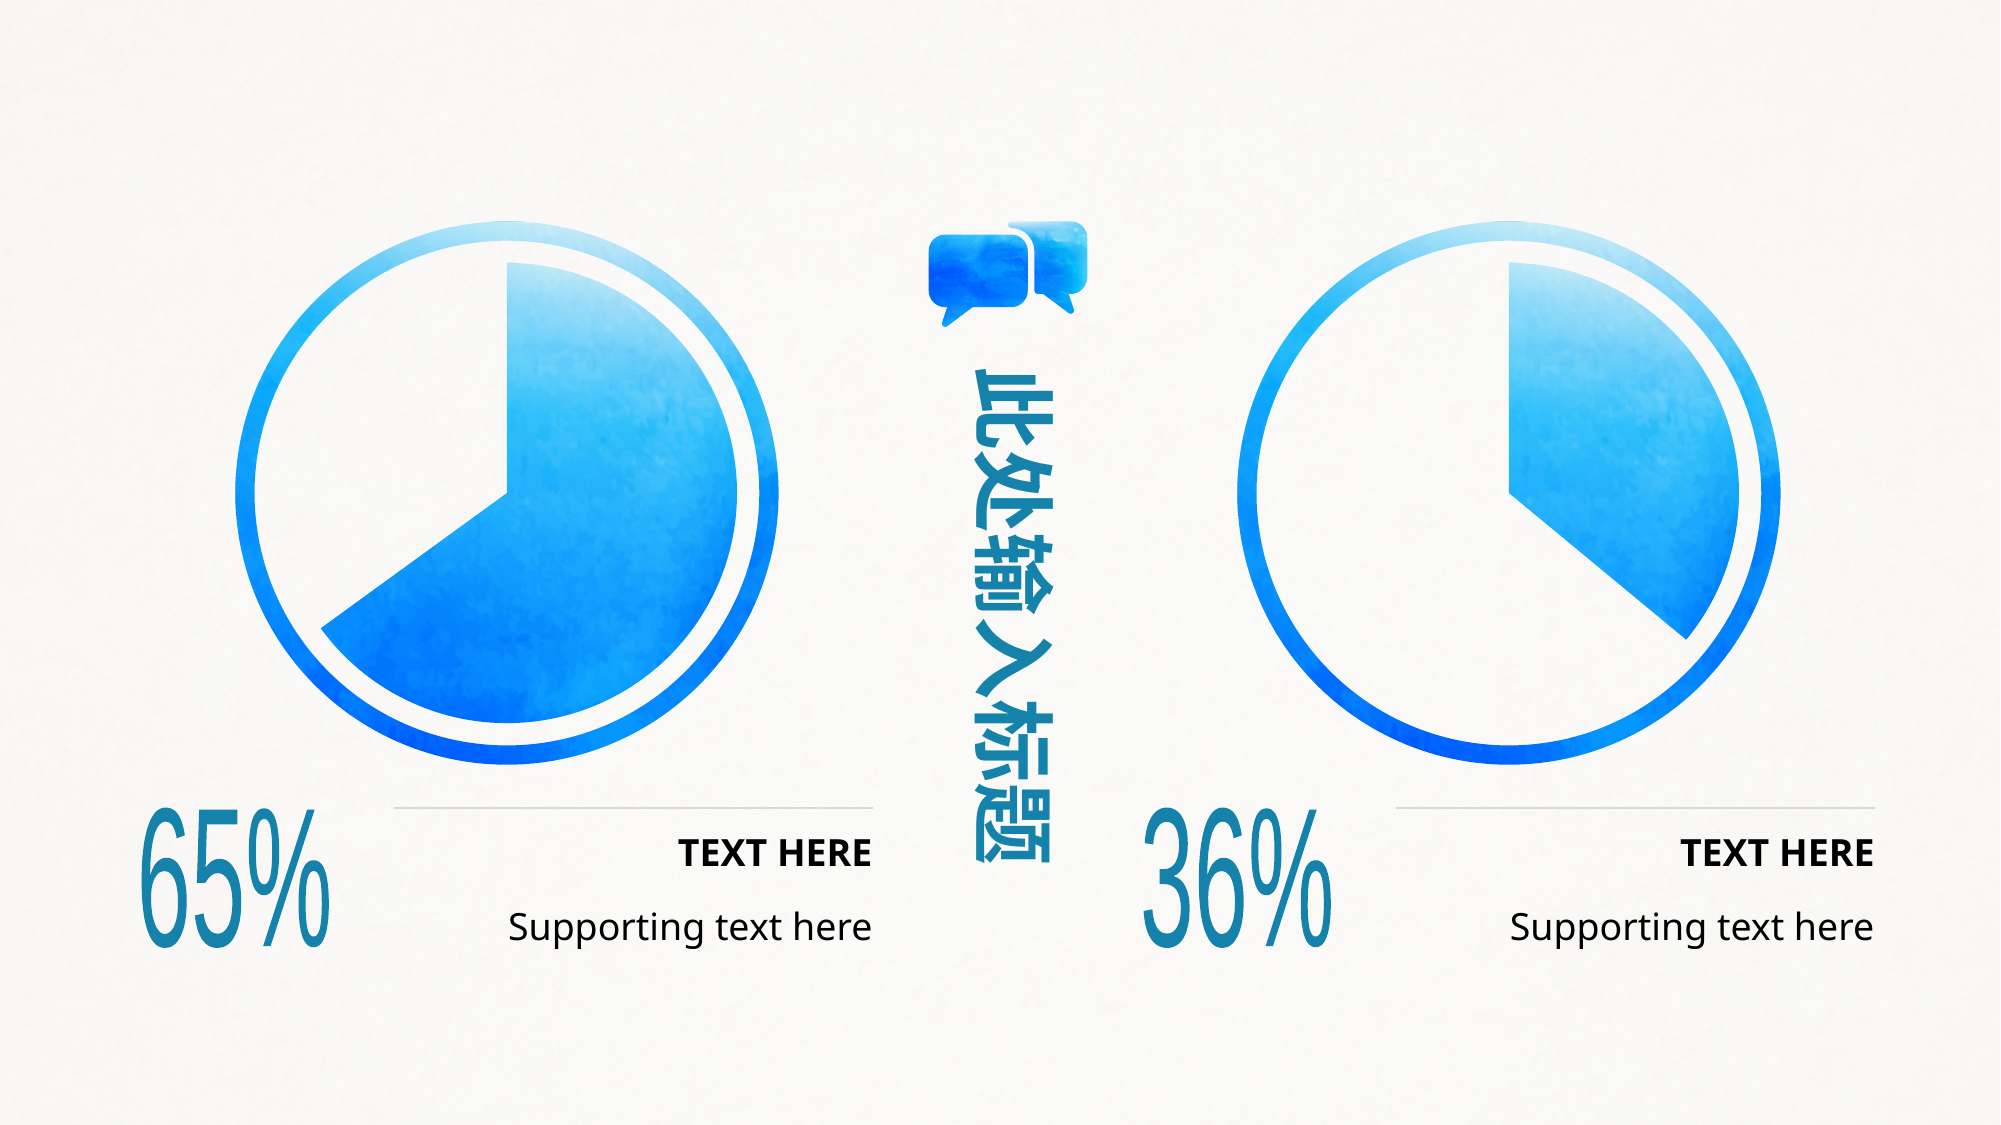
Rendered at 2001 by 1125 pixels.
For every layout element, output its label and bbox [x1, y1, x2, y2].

text_box [928, 221, 1088, 895]
text_box [1237, 221, 1781, 765]
text_box [235, 221, 779, 765]
text_box [1395, 807, 1875, 958]
text_box [393, 807, 873, 958]
